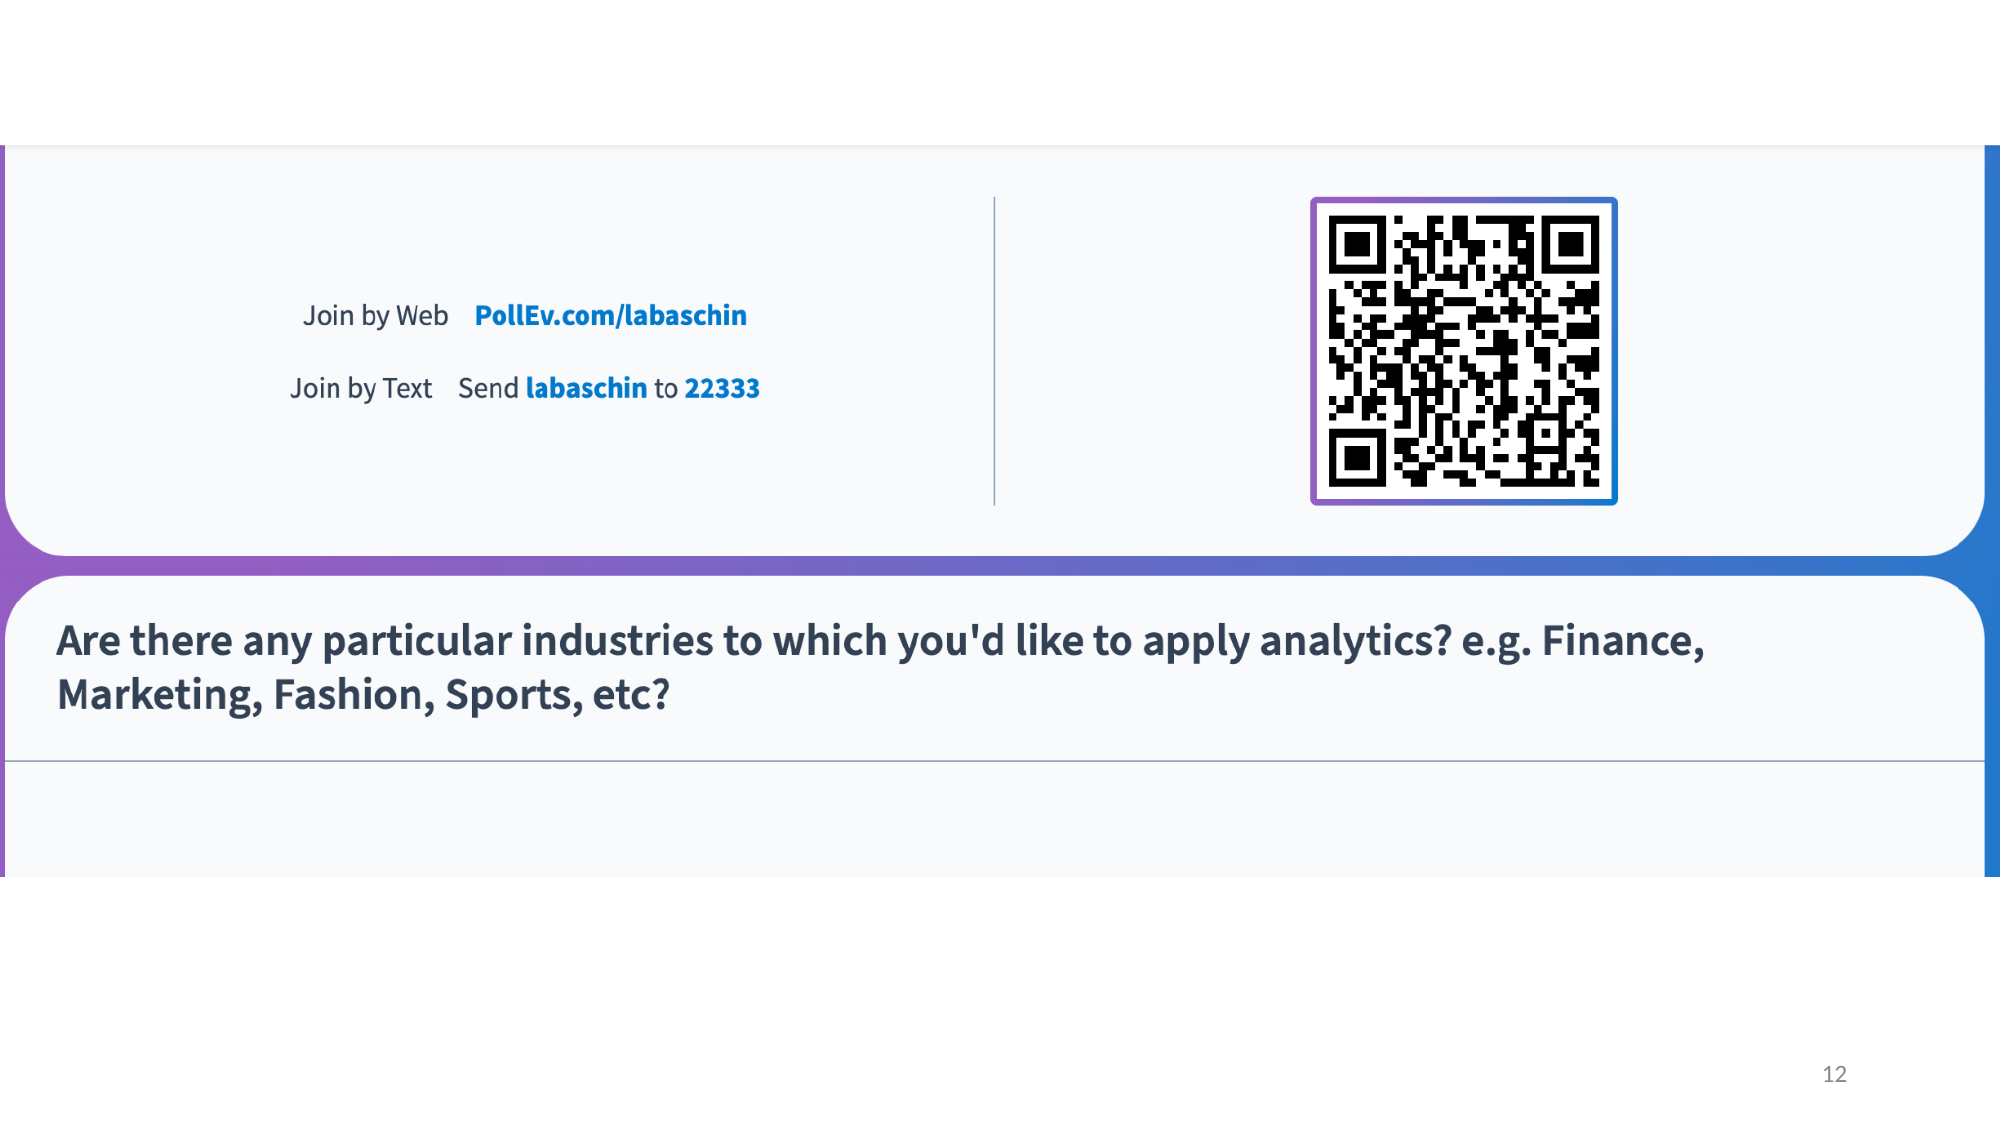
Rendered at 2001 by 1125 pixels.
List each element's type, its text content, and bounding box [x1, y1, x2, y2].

picture [0, 142, 2000, 877]
slide_number ‹#› [1412, 1042, 1863, 1103]
